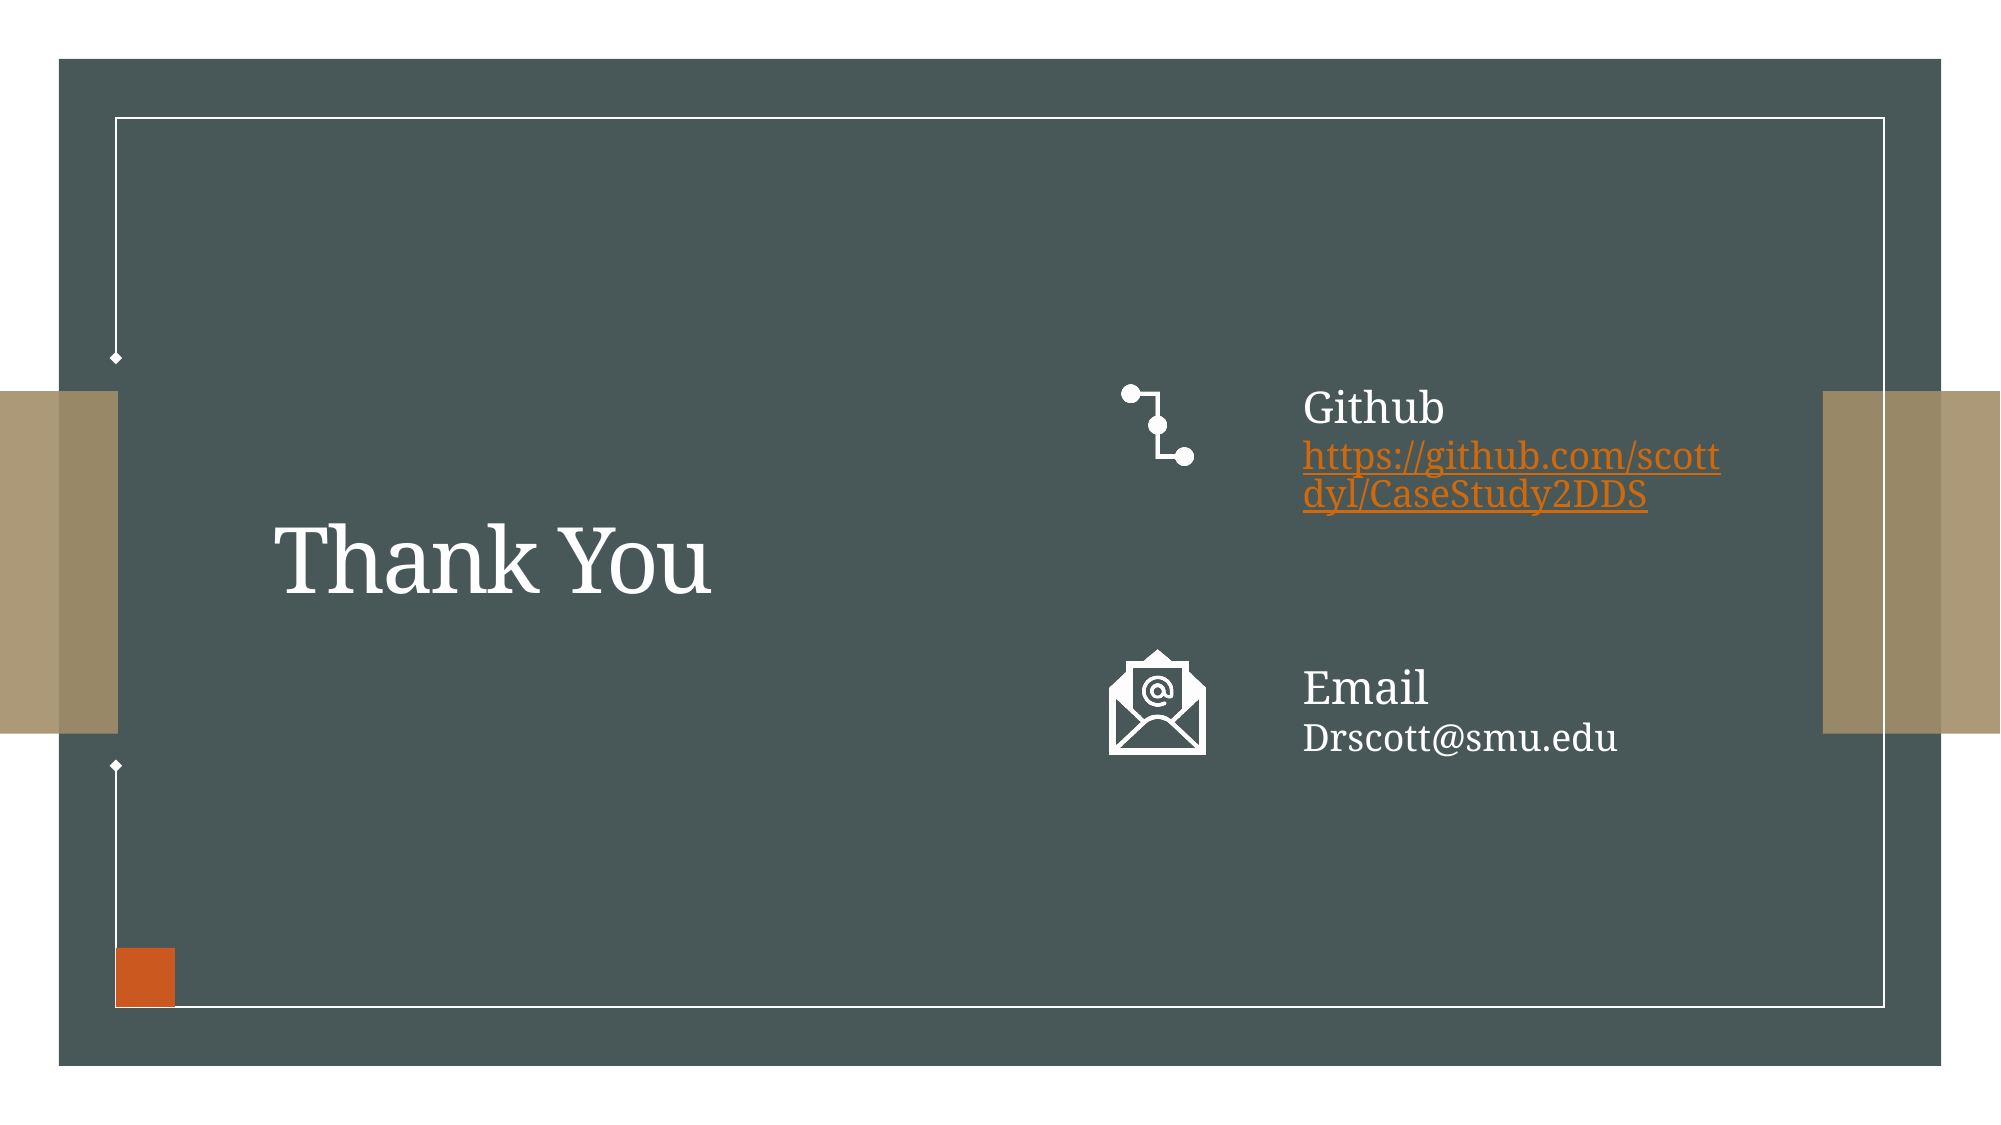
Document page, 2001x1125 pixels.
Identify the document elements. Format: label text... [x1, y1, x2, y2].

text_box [1036, 208, 1774, 932]
title Thank You [164, 402, 824, 621]
